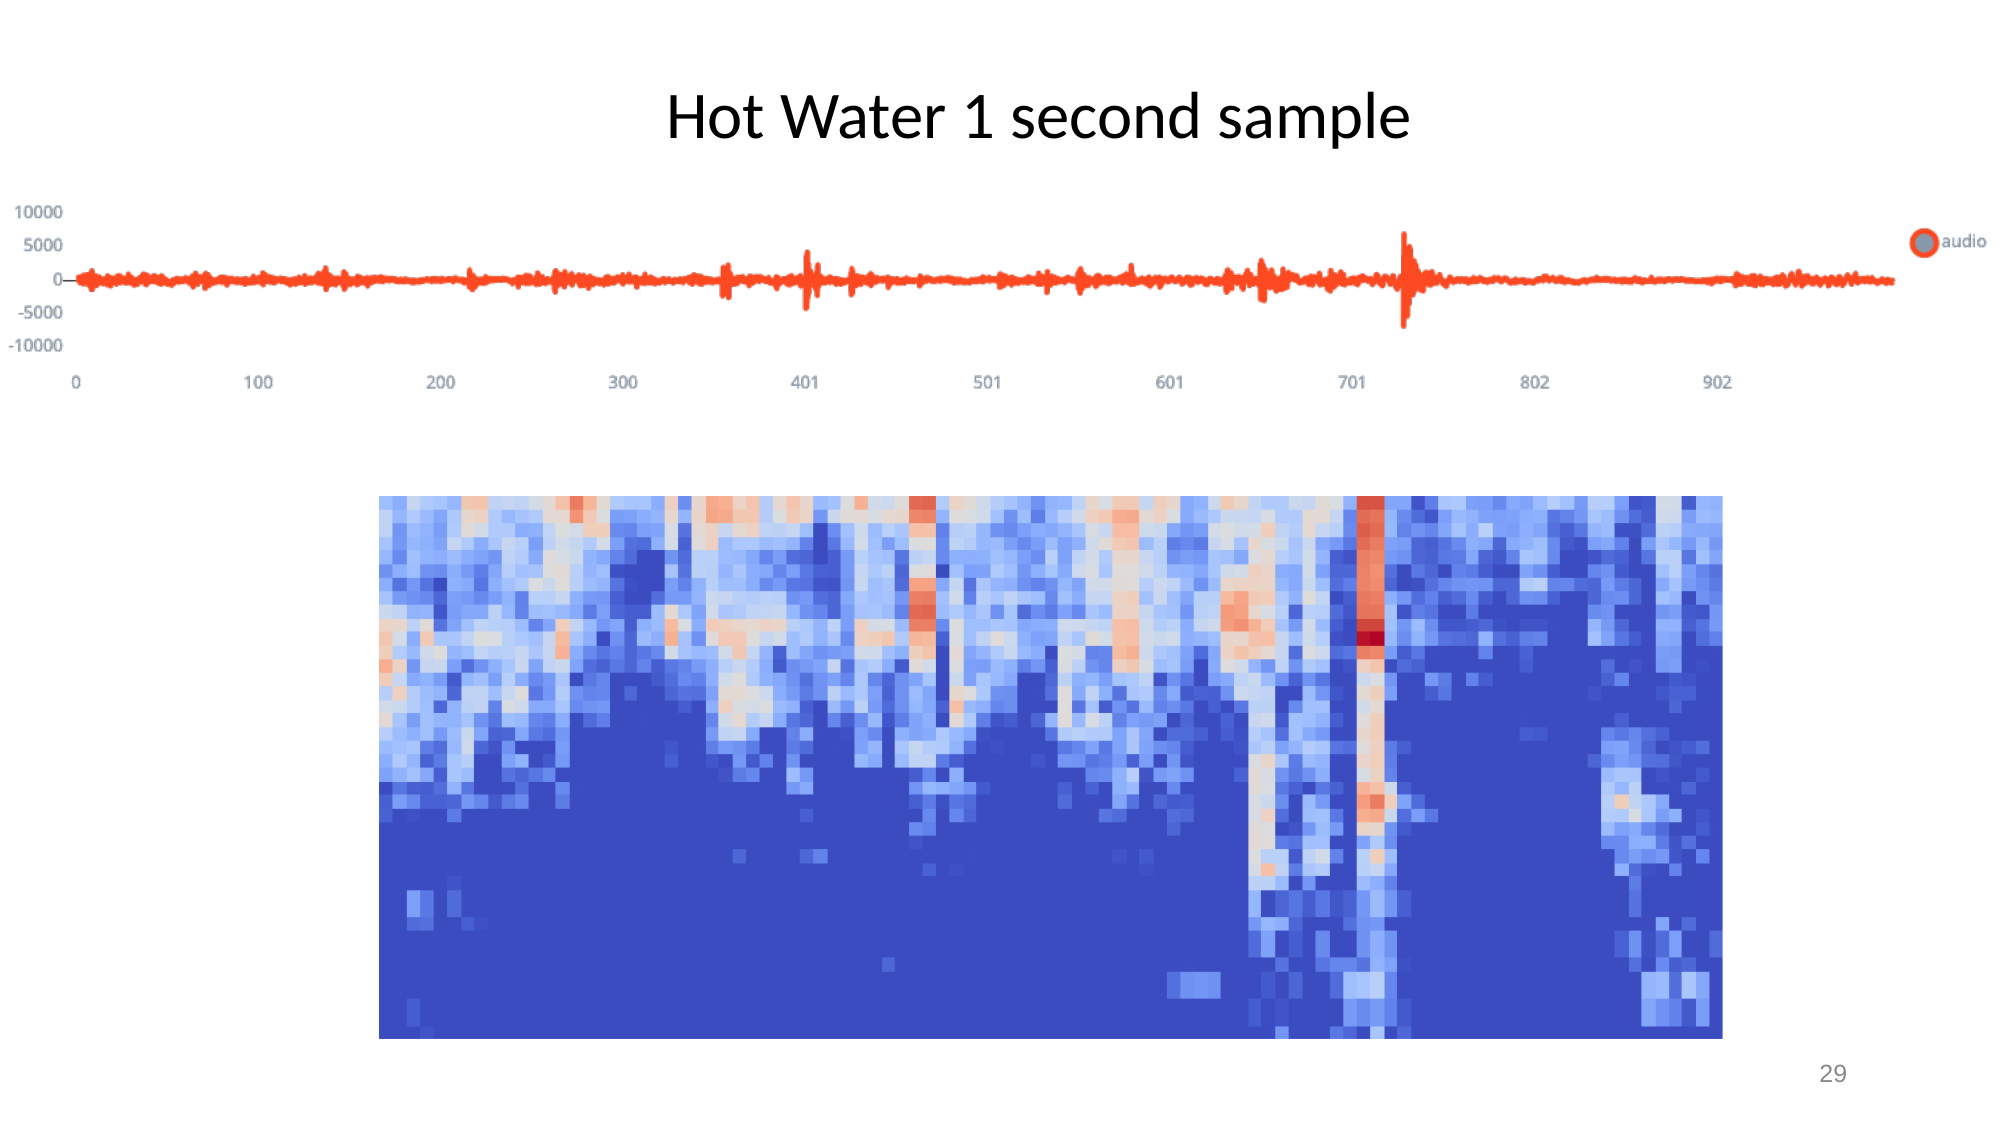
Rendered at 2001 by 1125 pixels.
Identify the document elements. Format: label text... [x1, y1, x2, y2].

picture [379, 495, 1724, 1040]
text_box Hot Water 1 second sample [651, 64, 1452, 160]
picture [0, 205, 2000, 404]
